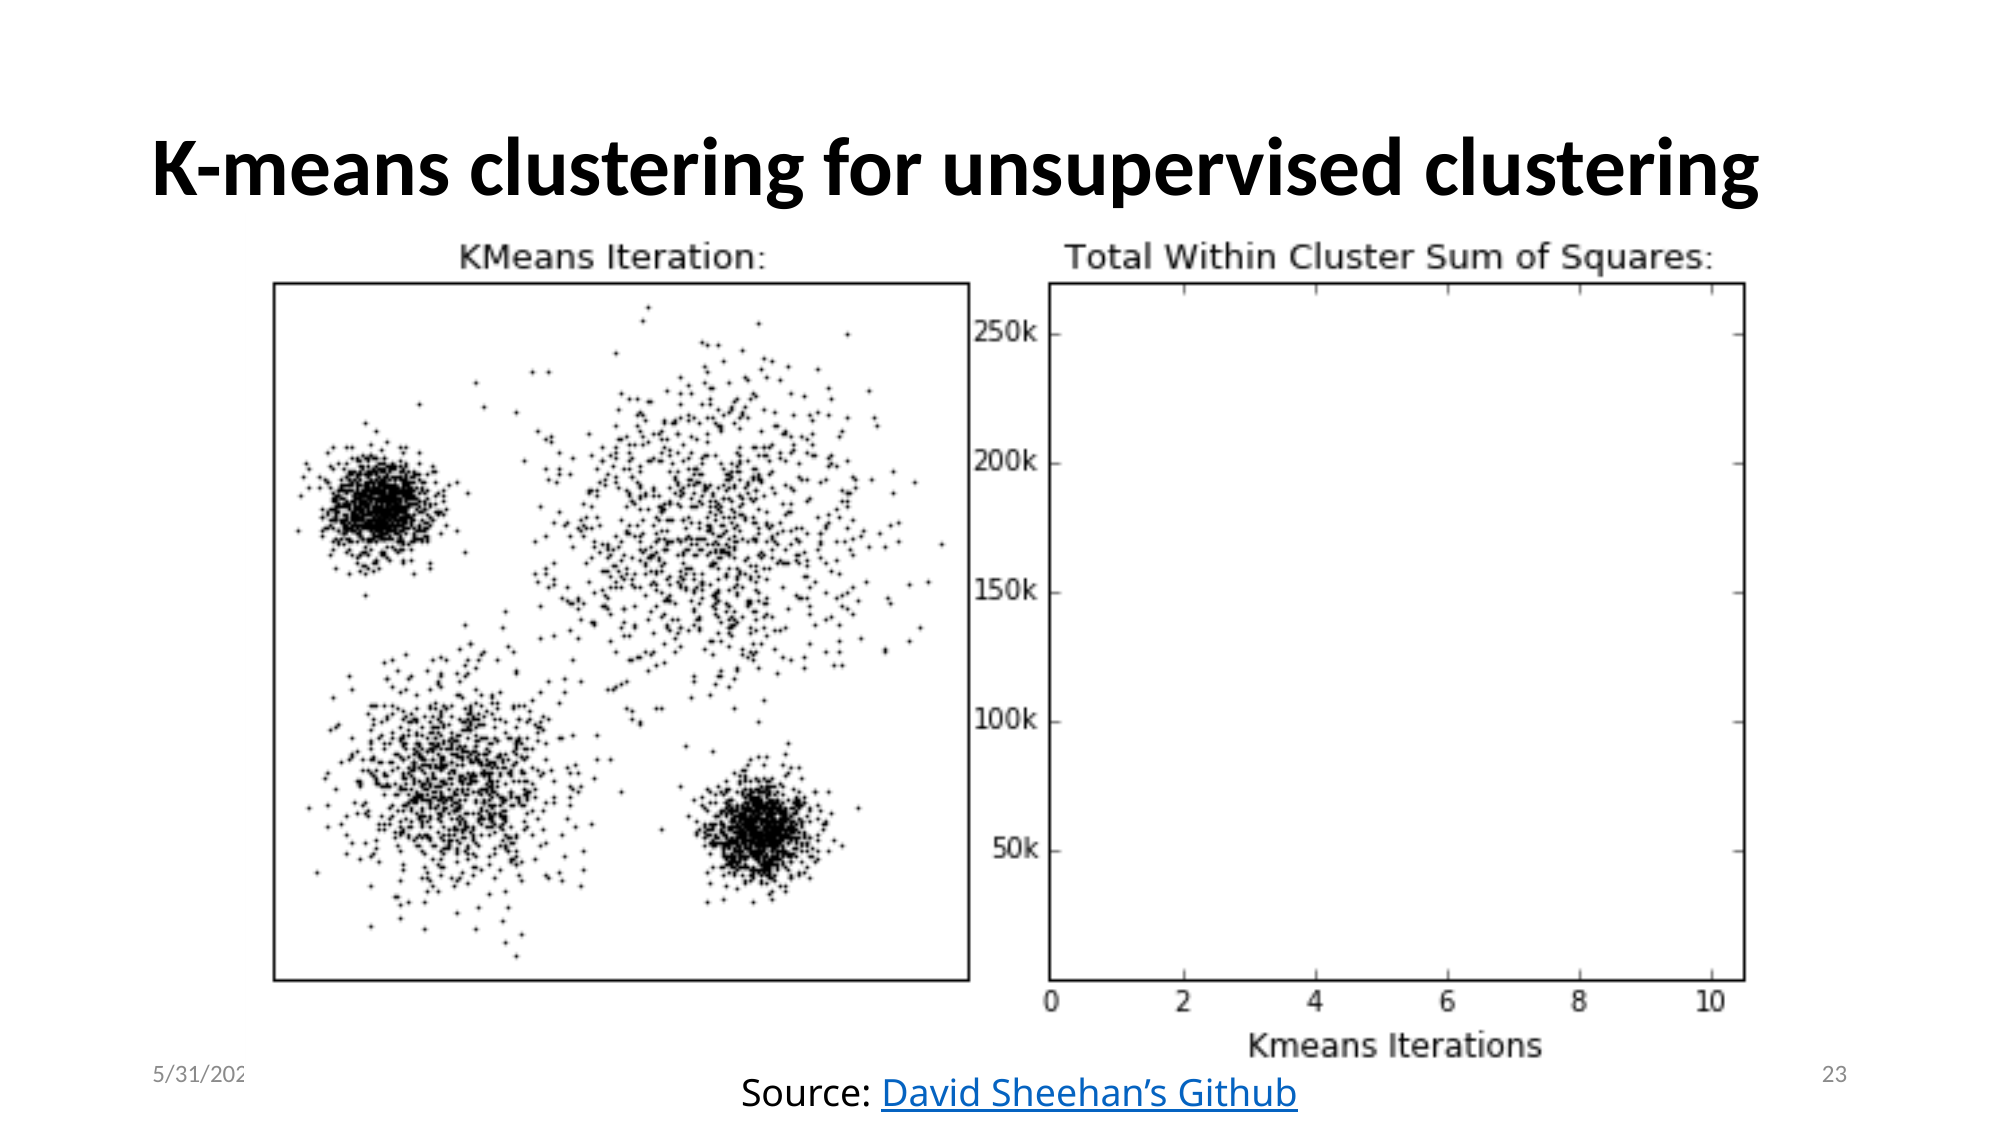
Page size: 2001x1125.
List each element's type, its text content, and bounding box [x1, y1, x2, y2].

title K-means clustering for unsupervised clustering [137, 59, 1863, 278]
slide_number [137, 1042, 588, 1103]
text_box Source: David Sheehan’s Github [726, 1085, 1313, 1125]
picture [244, 213, 1795, 1085]
slide_number 23 [1412, 1042, 1863, 1103]
